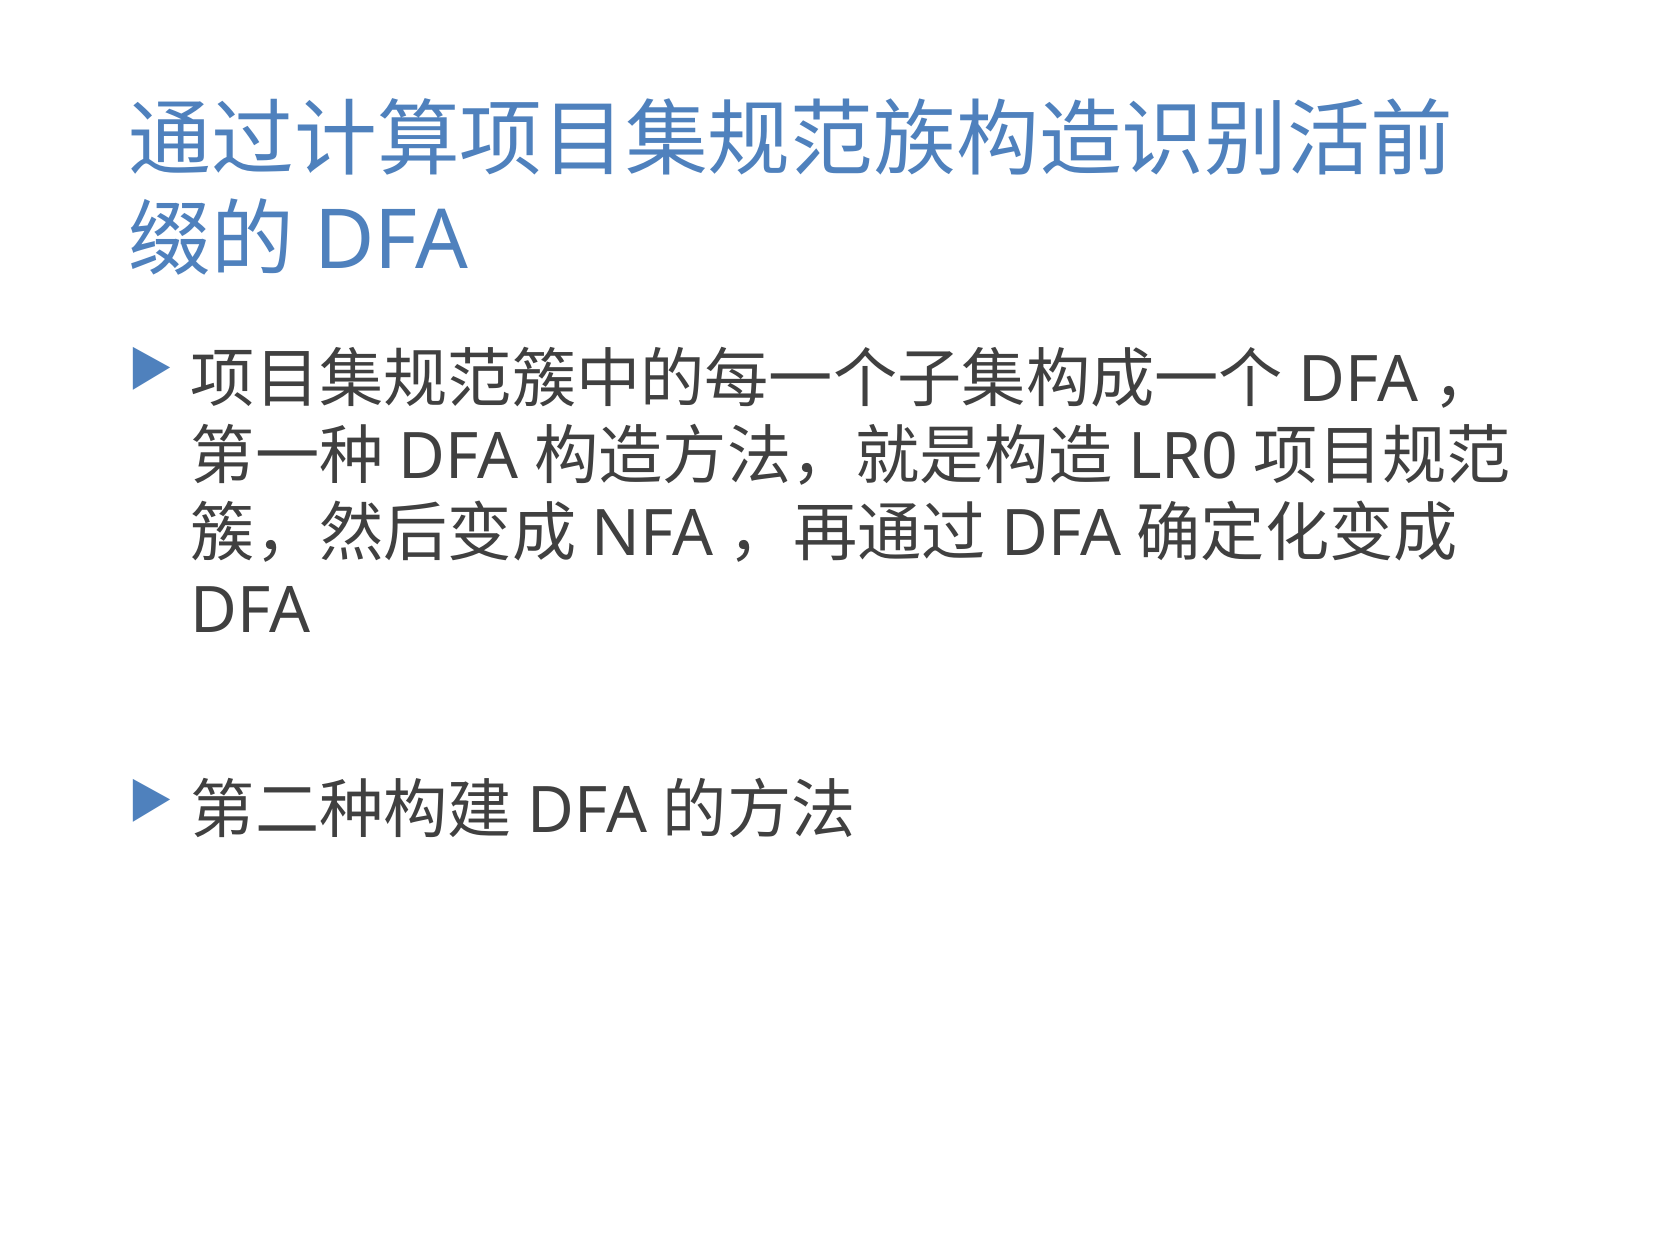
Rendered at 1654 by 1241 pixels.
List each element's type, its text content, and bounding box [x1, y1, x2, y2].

list 项目集规范簇中的每一个子集构成一个DFA，第一种DFA构造方法，就是构造LR0项目规范簇，然后变成NFA，再通过DFA确定化变成DFA 第二种构建DFA的方法 [113, 329, 1541, 1117]
title 通过计算项目集规范族构造识别活前缀的DFA [113, 65, 1541, 306]
